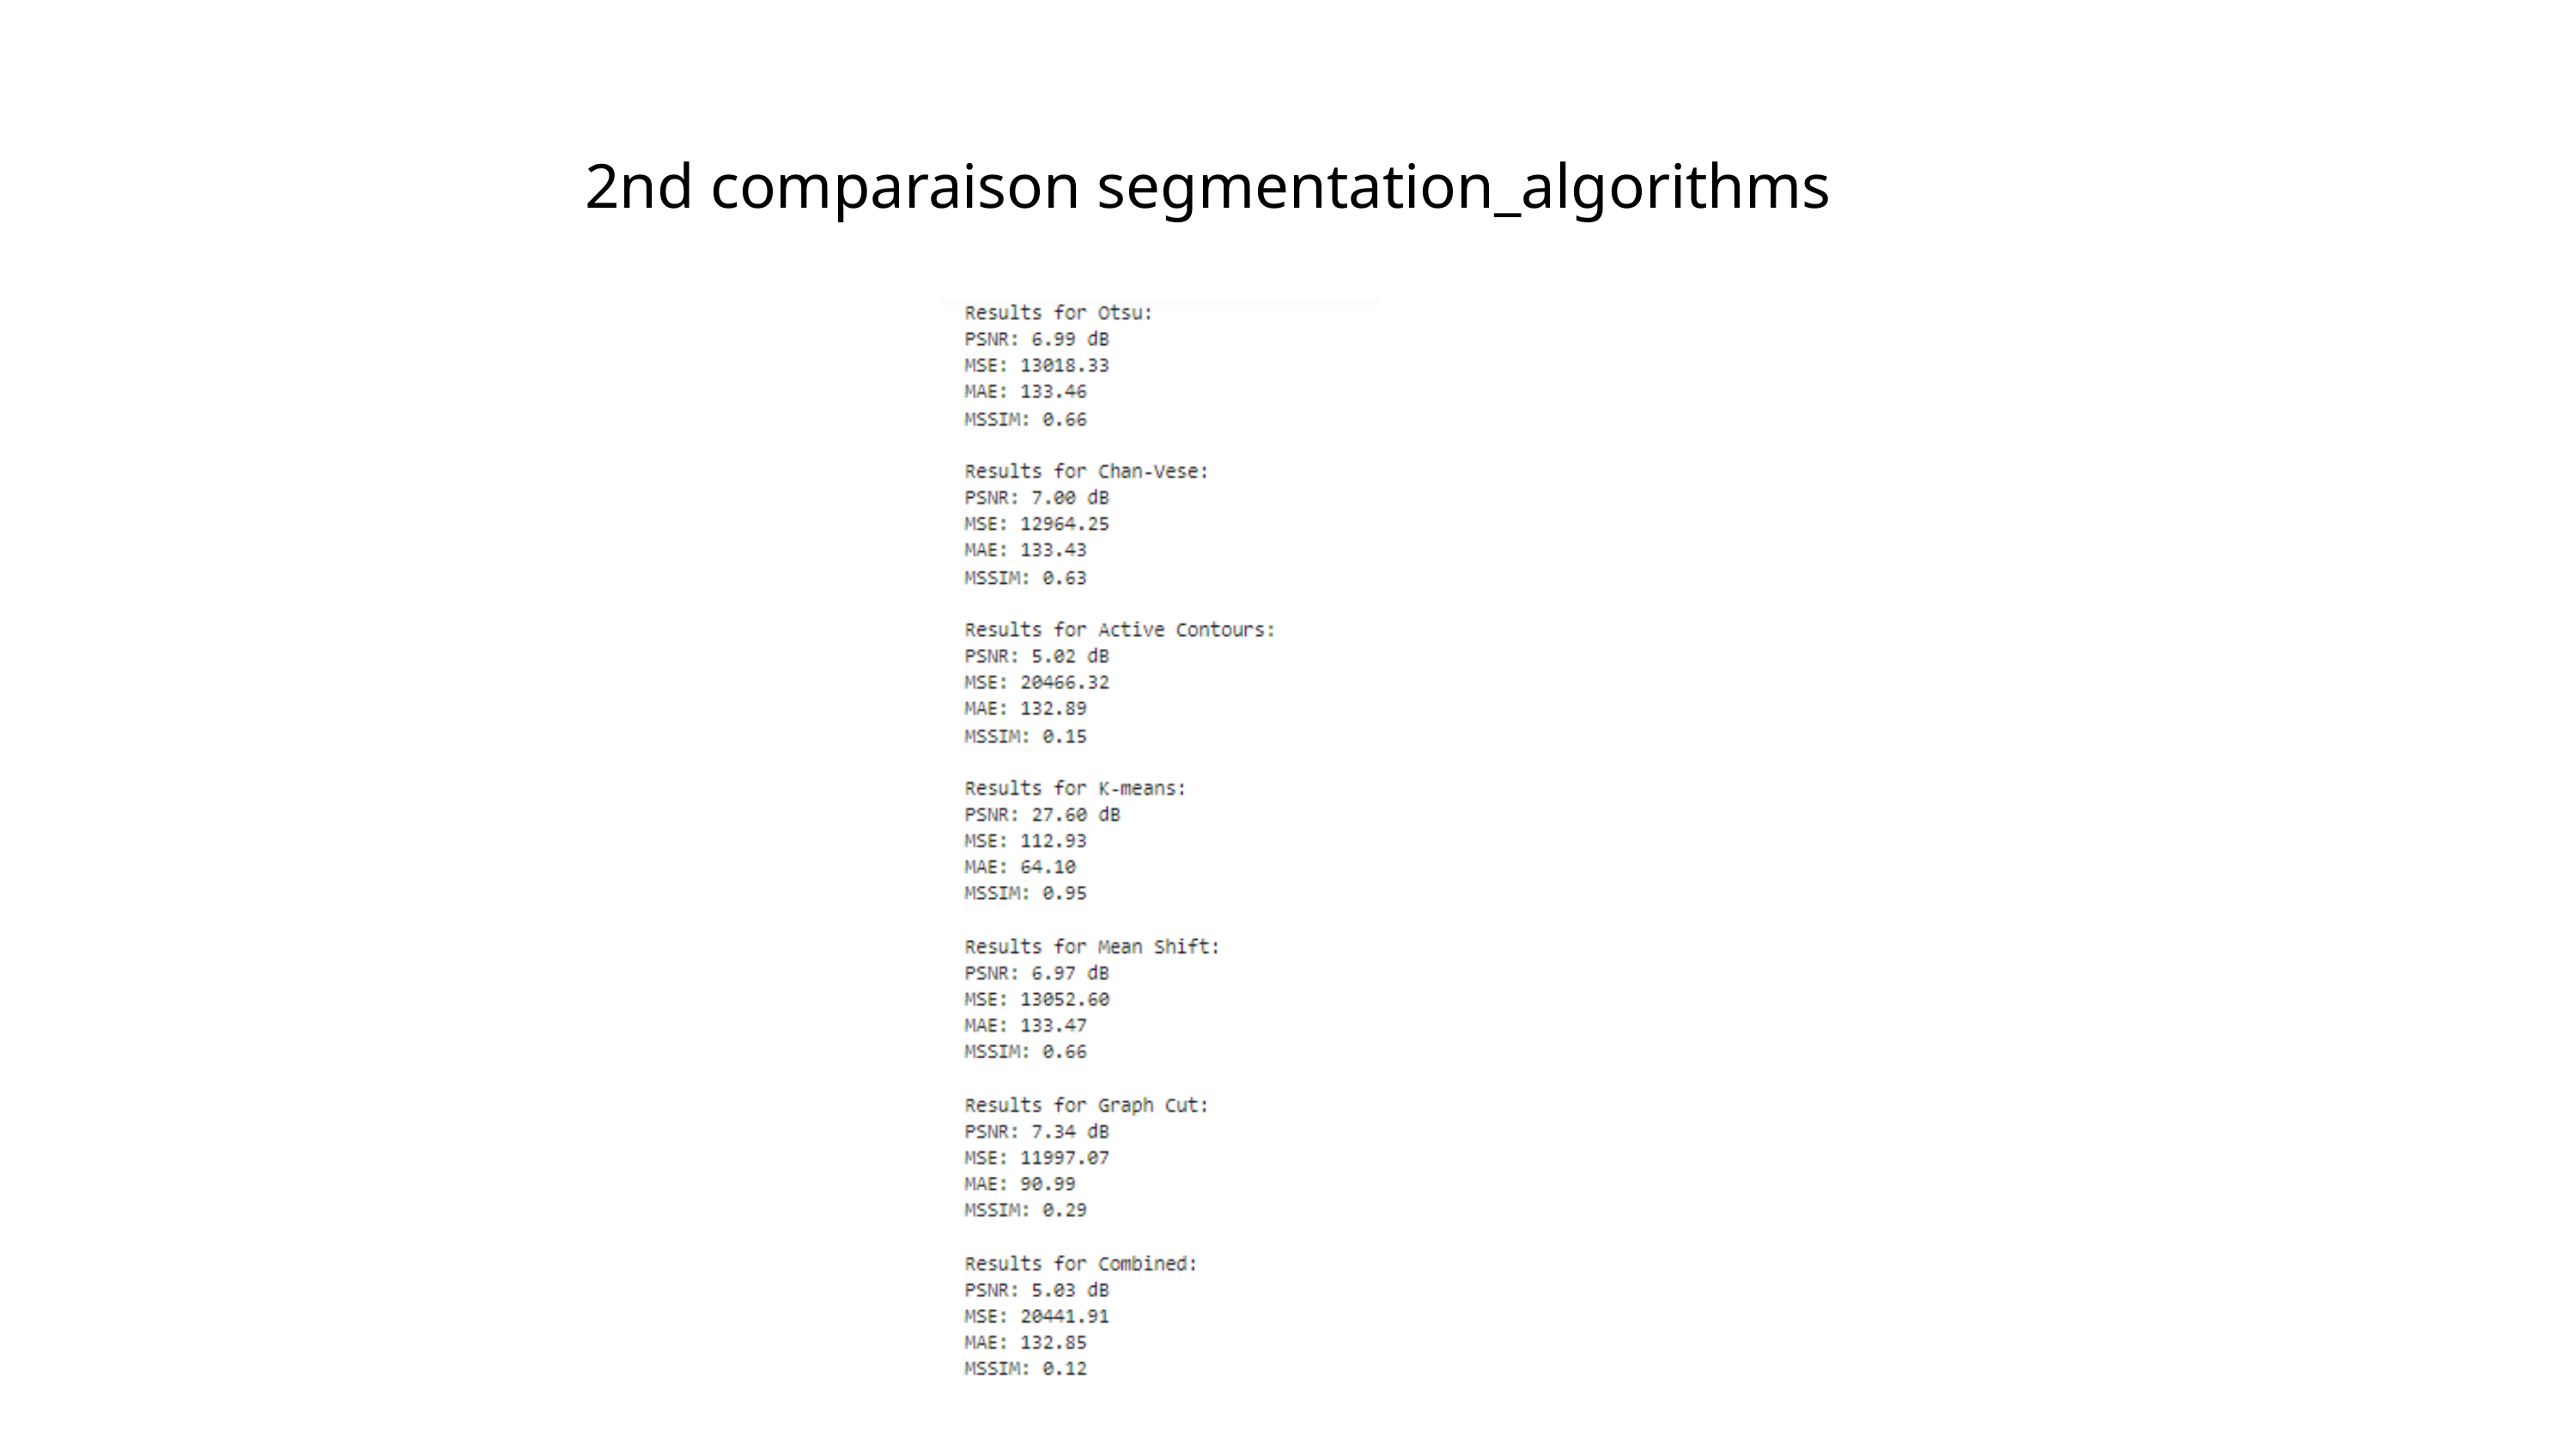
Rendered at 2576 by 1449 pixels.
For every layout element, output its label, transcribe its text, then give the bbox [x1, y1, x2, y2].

text_box [940, 306, 1380, 1394]
text_box 2nd comparaison segmentation_algorithms [550, 135, 1867, 306]
